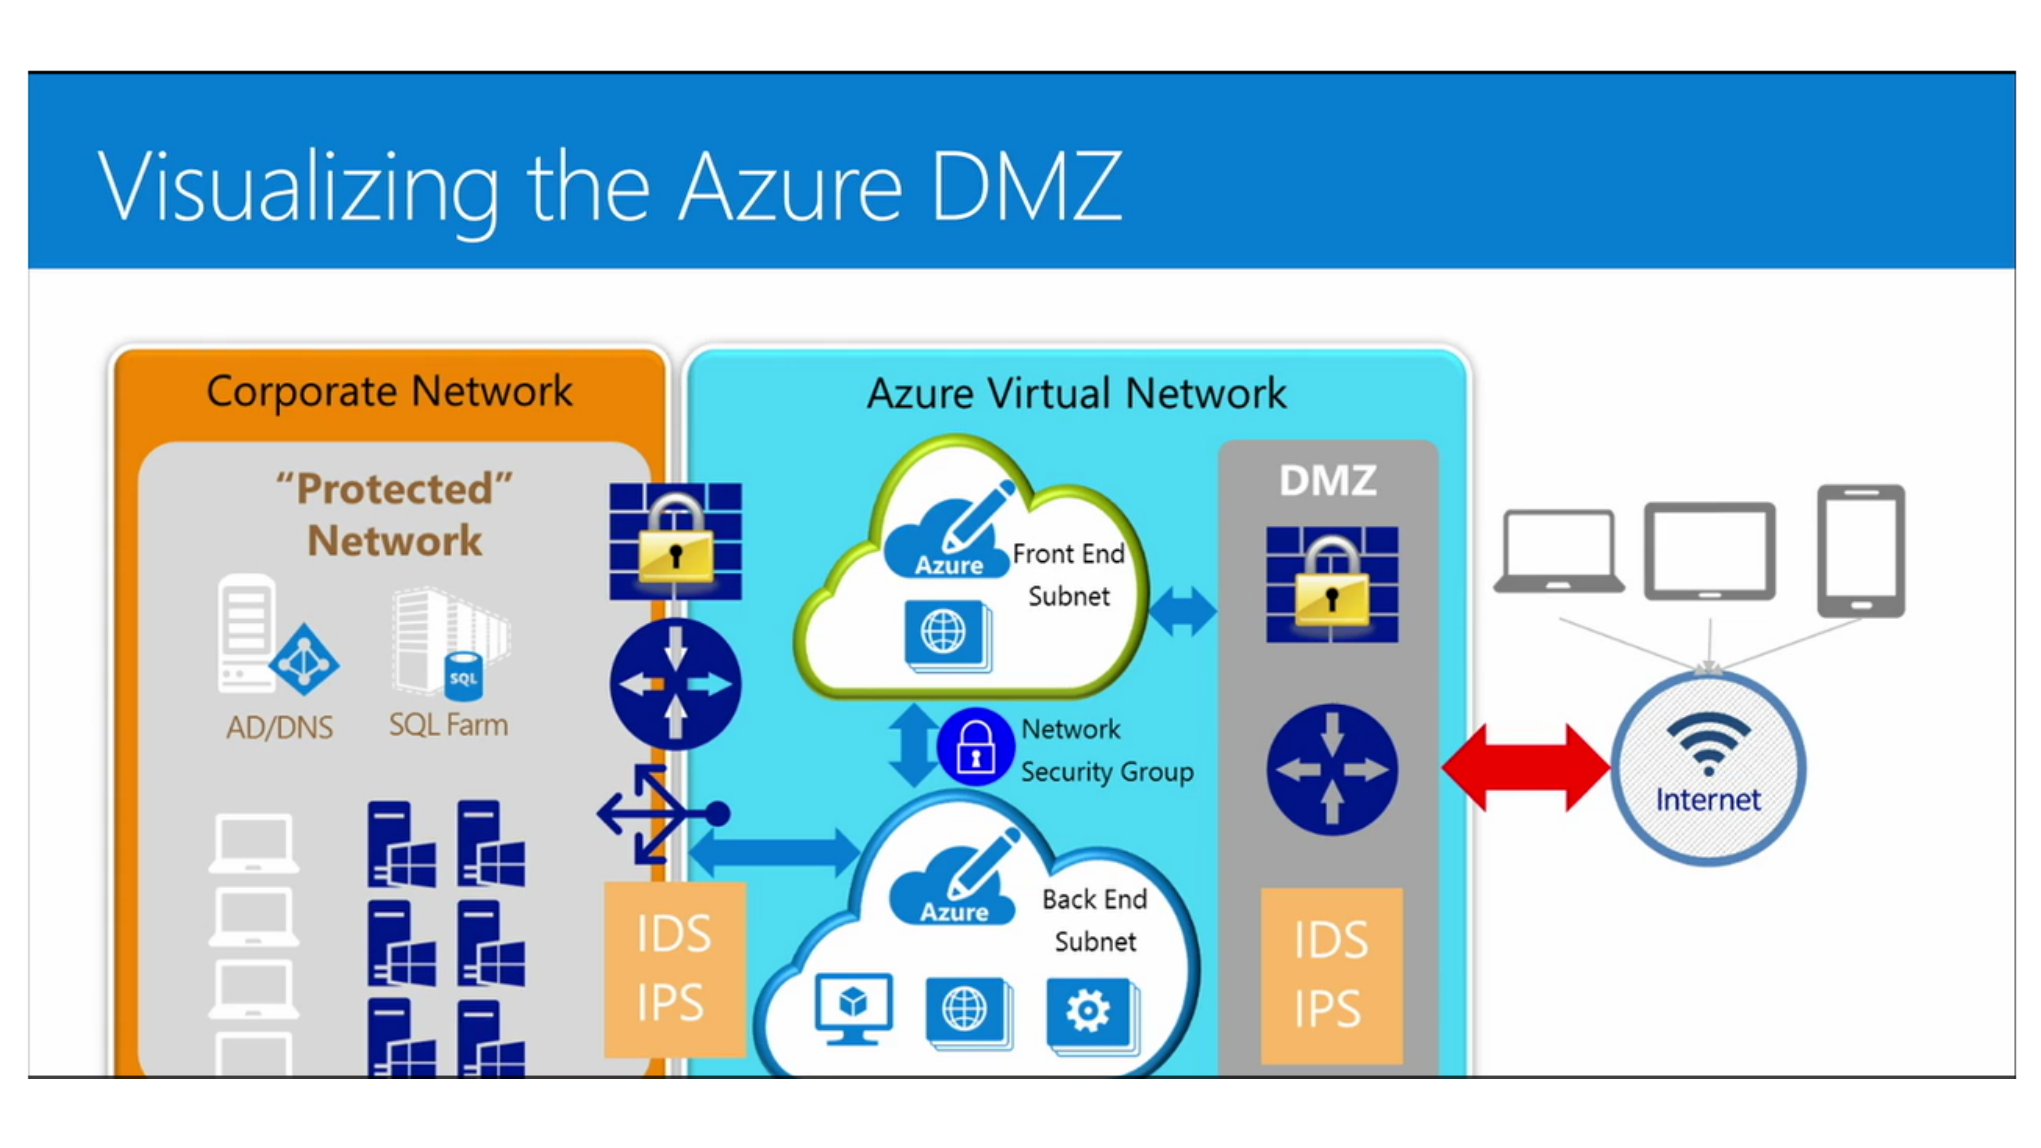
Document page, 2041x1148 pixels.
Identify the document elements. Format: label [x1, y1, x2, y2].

picture [18, 68, 2022, 1079]
